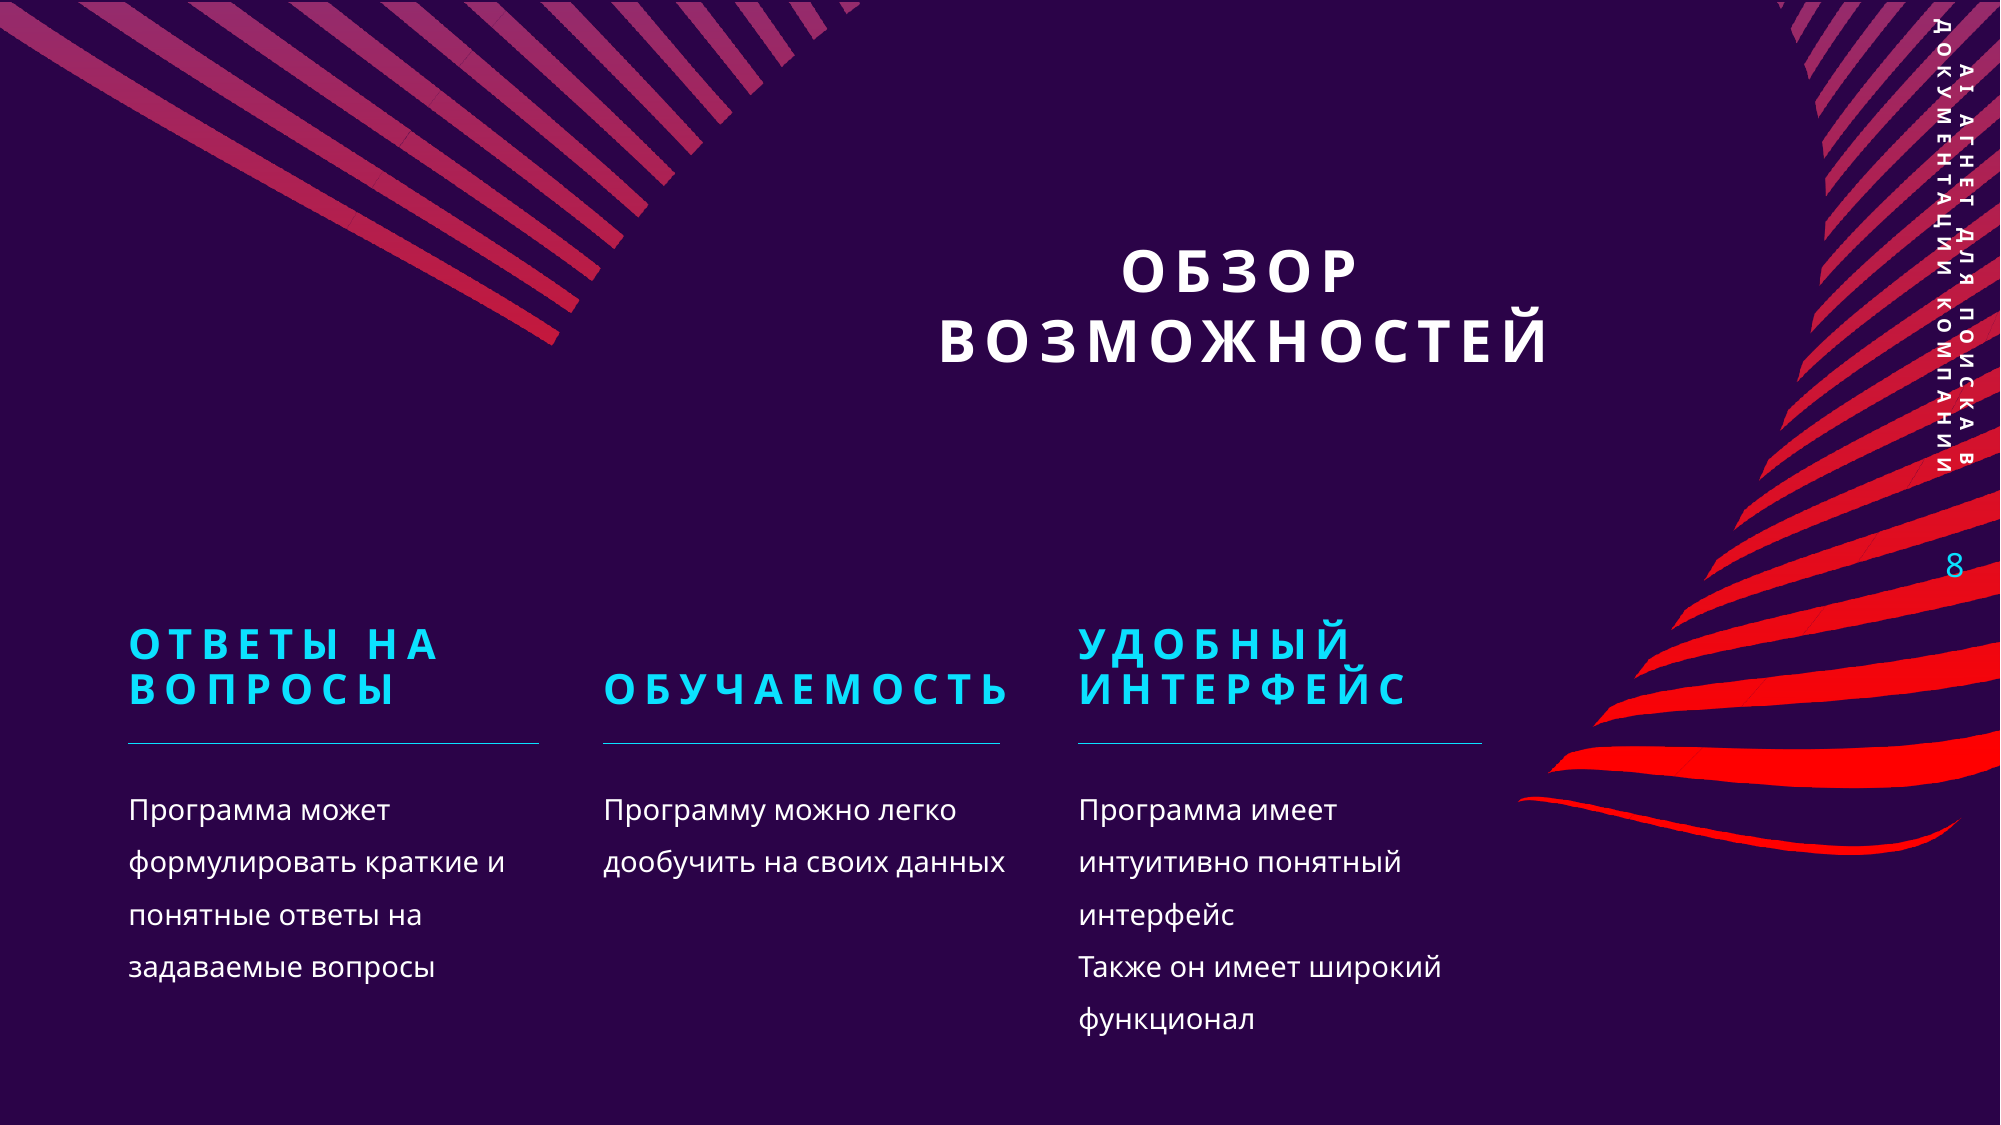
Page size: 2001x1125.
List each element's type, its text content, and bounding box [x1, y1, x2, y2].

list Программа имеет интуитивно понятный интерфейс Также он имеет широкий функционал [1063, 766, 1506, 992]
list обучаемость [588, 557, 1031, 721]
list Ответы на вопросы [113, 557, 556, 721]
list Программу можно легко дообучить на своих данных [588, 766, 1031, 1019]
list Удобный интерфейс [1063, 557, 1506, 721]
title Обзор возможностей [825, 226, 1662, 390]
list Программа может формулировать краткие и понятные ответы на задаваемые вопросы [113, 766, 556, 956]
picture [0, 0, 2000, 1125]
footer Ai Агнет для поиска в документации компании [1926, 0, 1987, 489]
slide_number 8 [1889, 519, 1980, 615]
